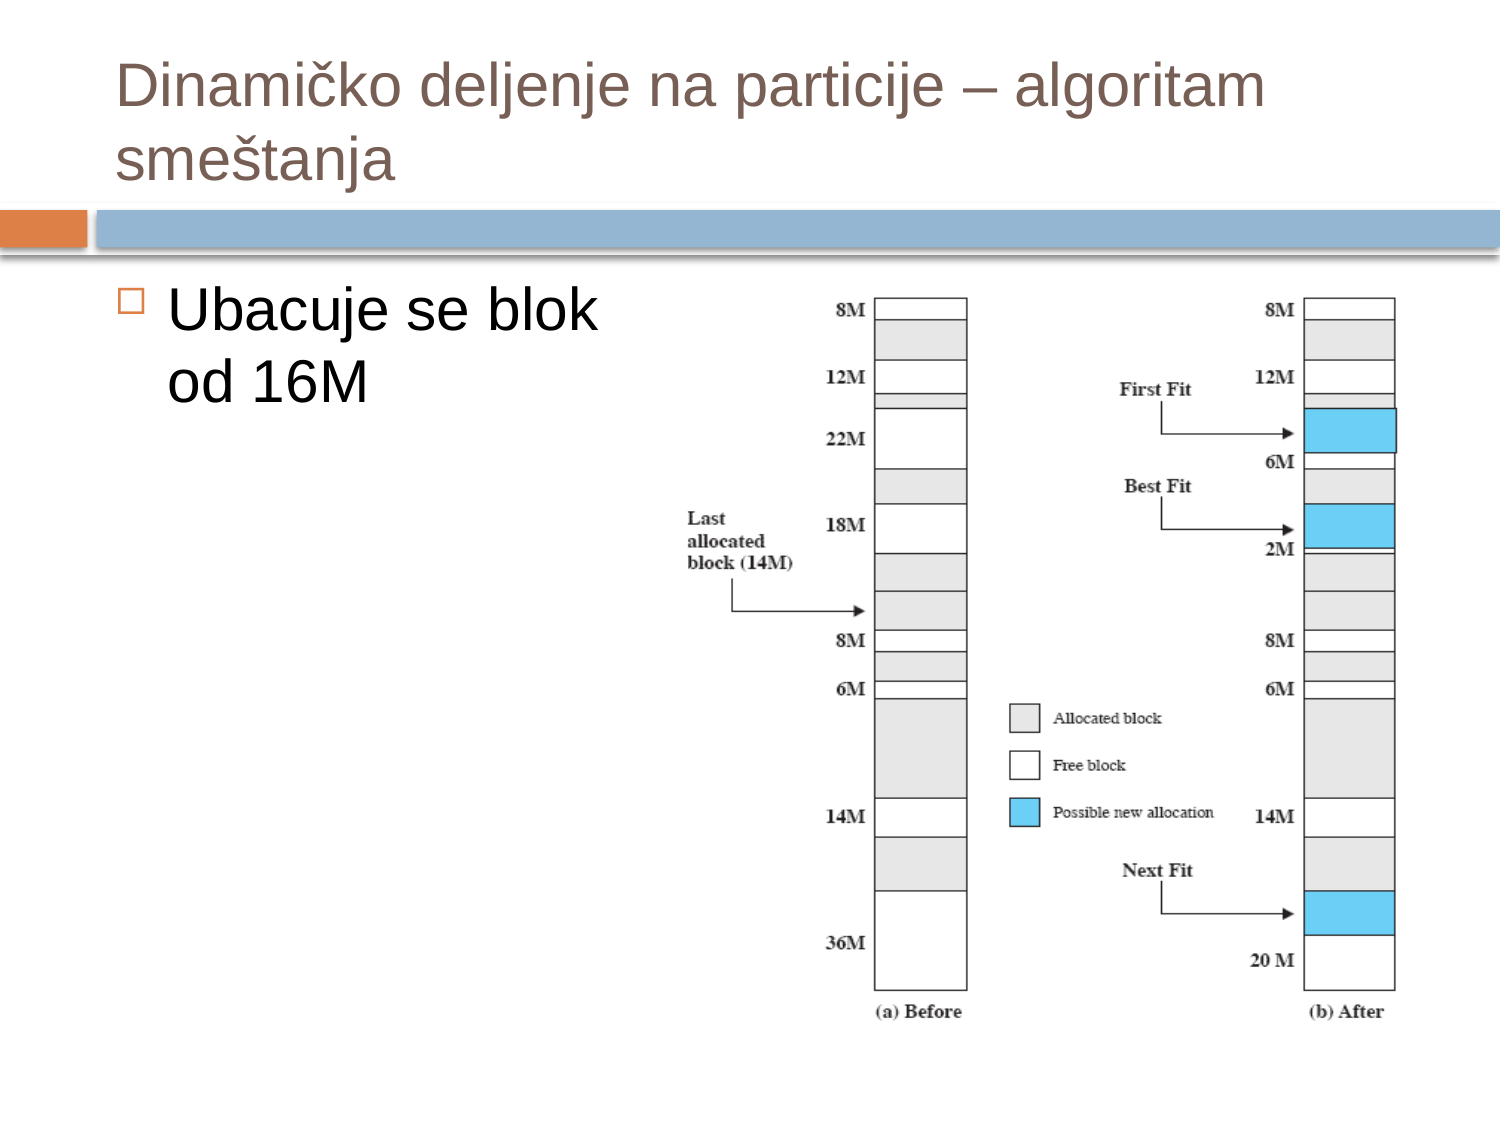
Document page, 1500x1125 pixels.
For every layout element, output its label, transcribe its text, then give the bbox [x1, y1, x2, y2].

picture [687, 287, 1482, 1054]
title Dinamičko deljenje na particije – algoritam smeštanja [100, 37, 1438, 200]
list Ubacuje se blok od 16M [100, 262, 650, 1000]
